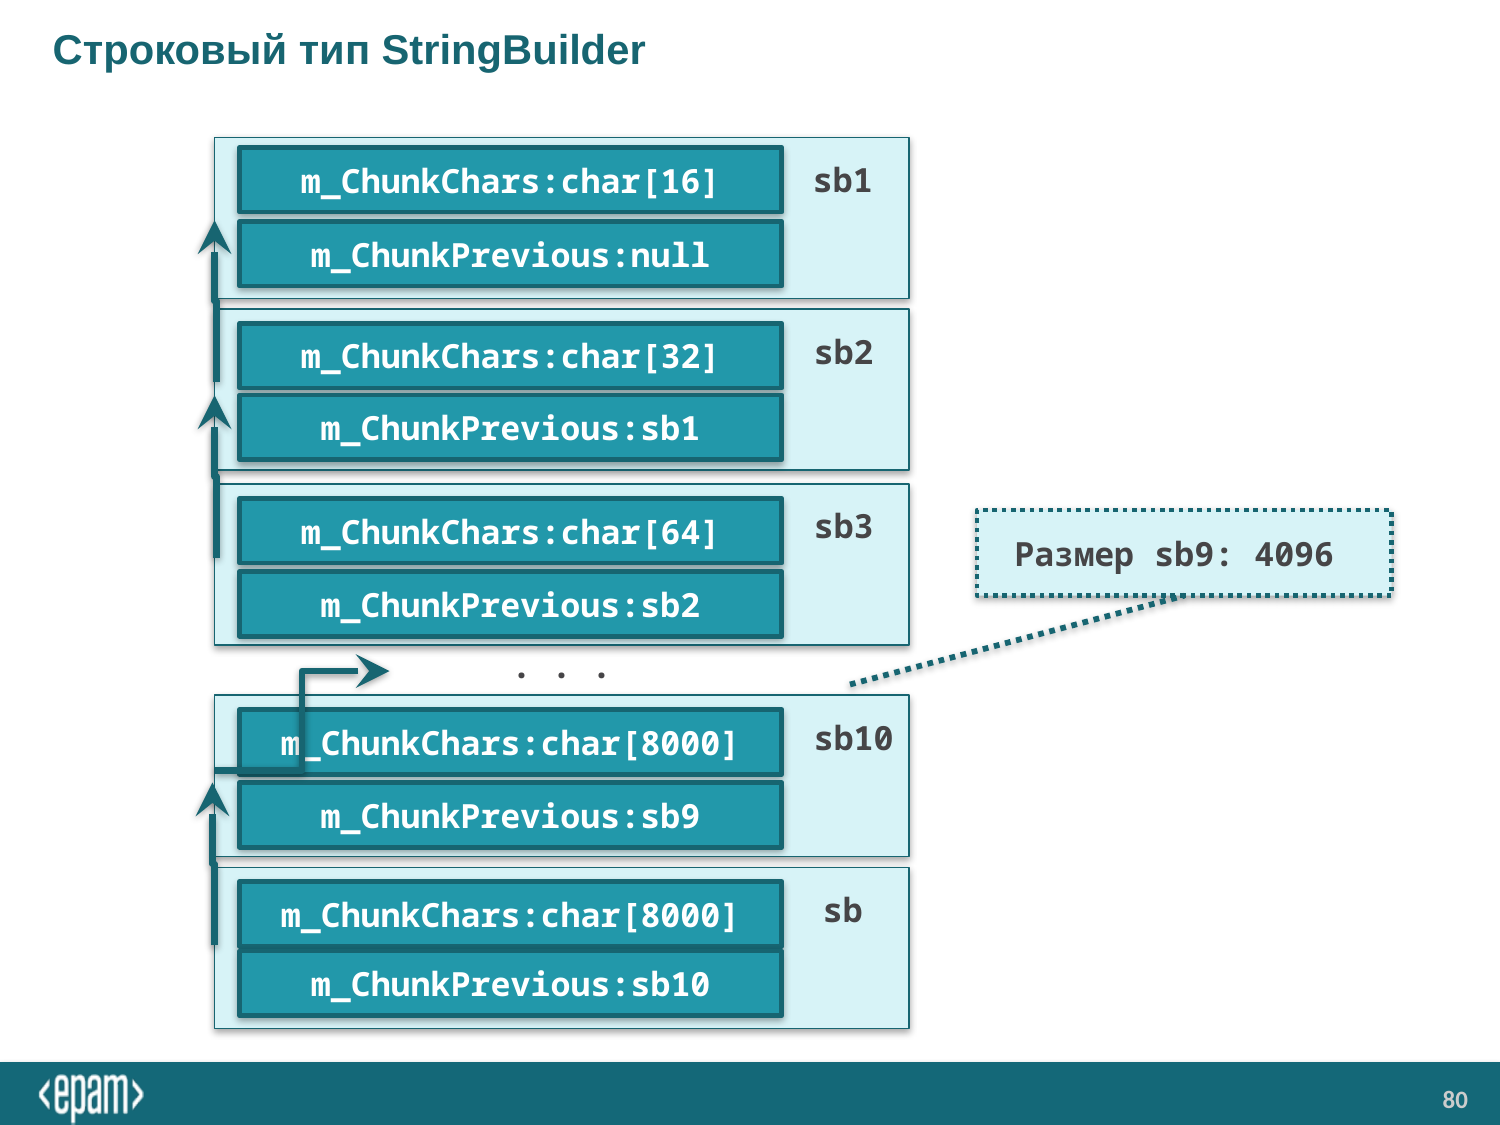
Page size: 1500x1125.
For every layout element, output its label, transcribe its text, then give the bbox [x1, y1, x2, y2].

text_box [212, 137, 1392, 1029]
picture [38, 1074, 144, 1125]
title Строковый тип StringBuilder [0, 0, 1500, 95]
